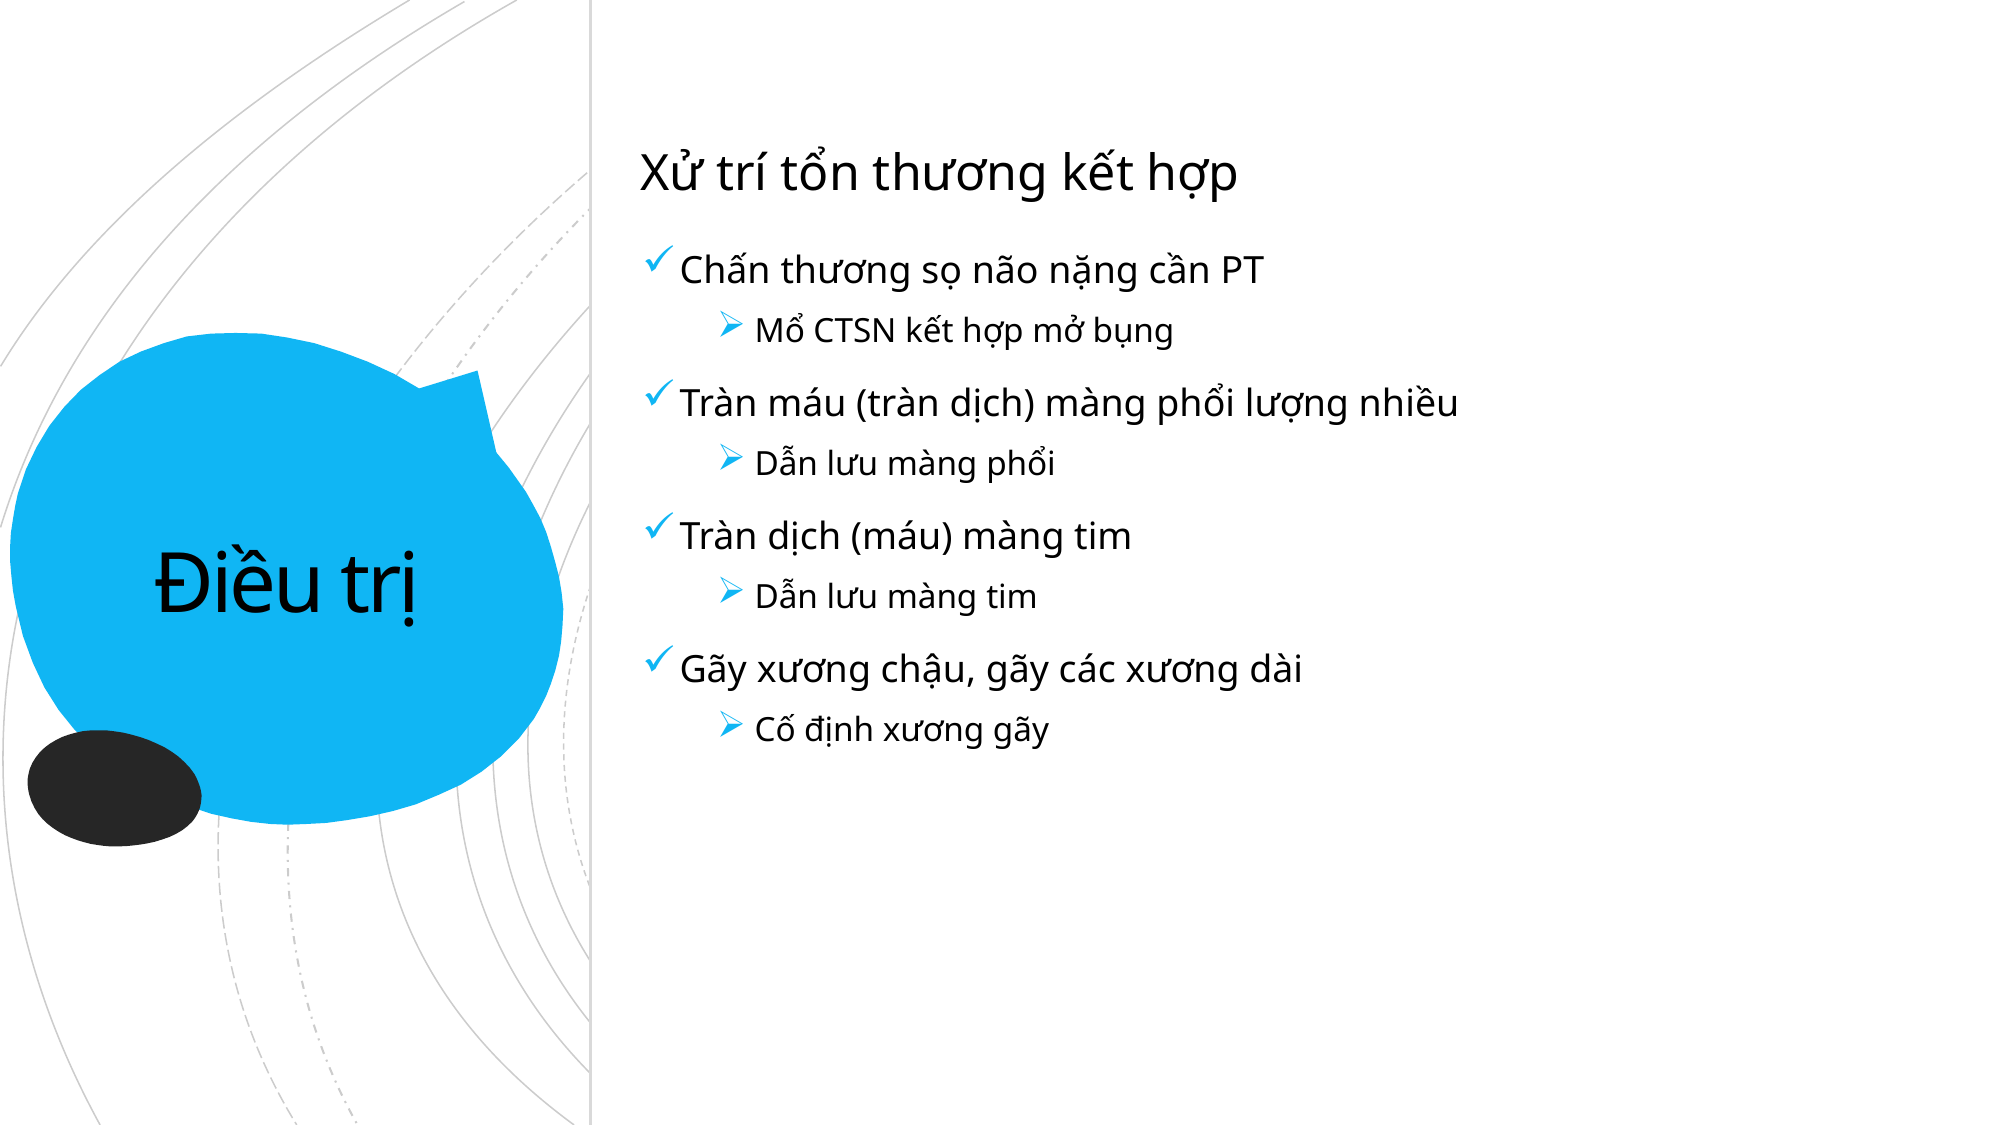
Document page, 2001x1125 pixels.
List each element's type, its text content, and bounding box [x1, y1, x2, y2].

list Chấn thương sọ não nặng cần PT Mổ CTSN kết hợp mở bụng Tràn máu (tràn dịch) màng phổi lượng nhiều Dẫn lưu màng phổi Tràn dịch (máu) màng tim Dẫn lưu màng tim Gãy xương chậu, gãy các xương dài Cố định xương gãy [626, 229, 1871, 993]
list Xử trí tổn thương kết hợp [625, 133, 1876, 209]
title Điều trị [45, 385, 528, 789]
